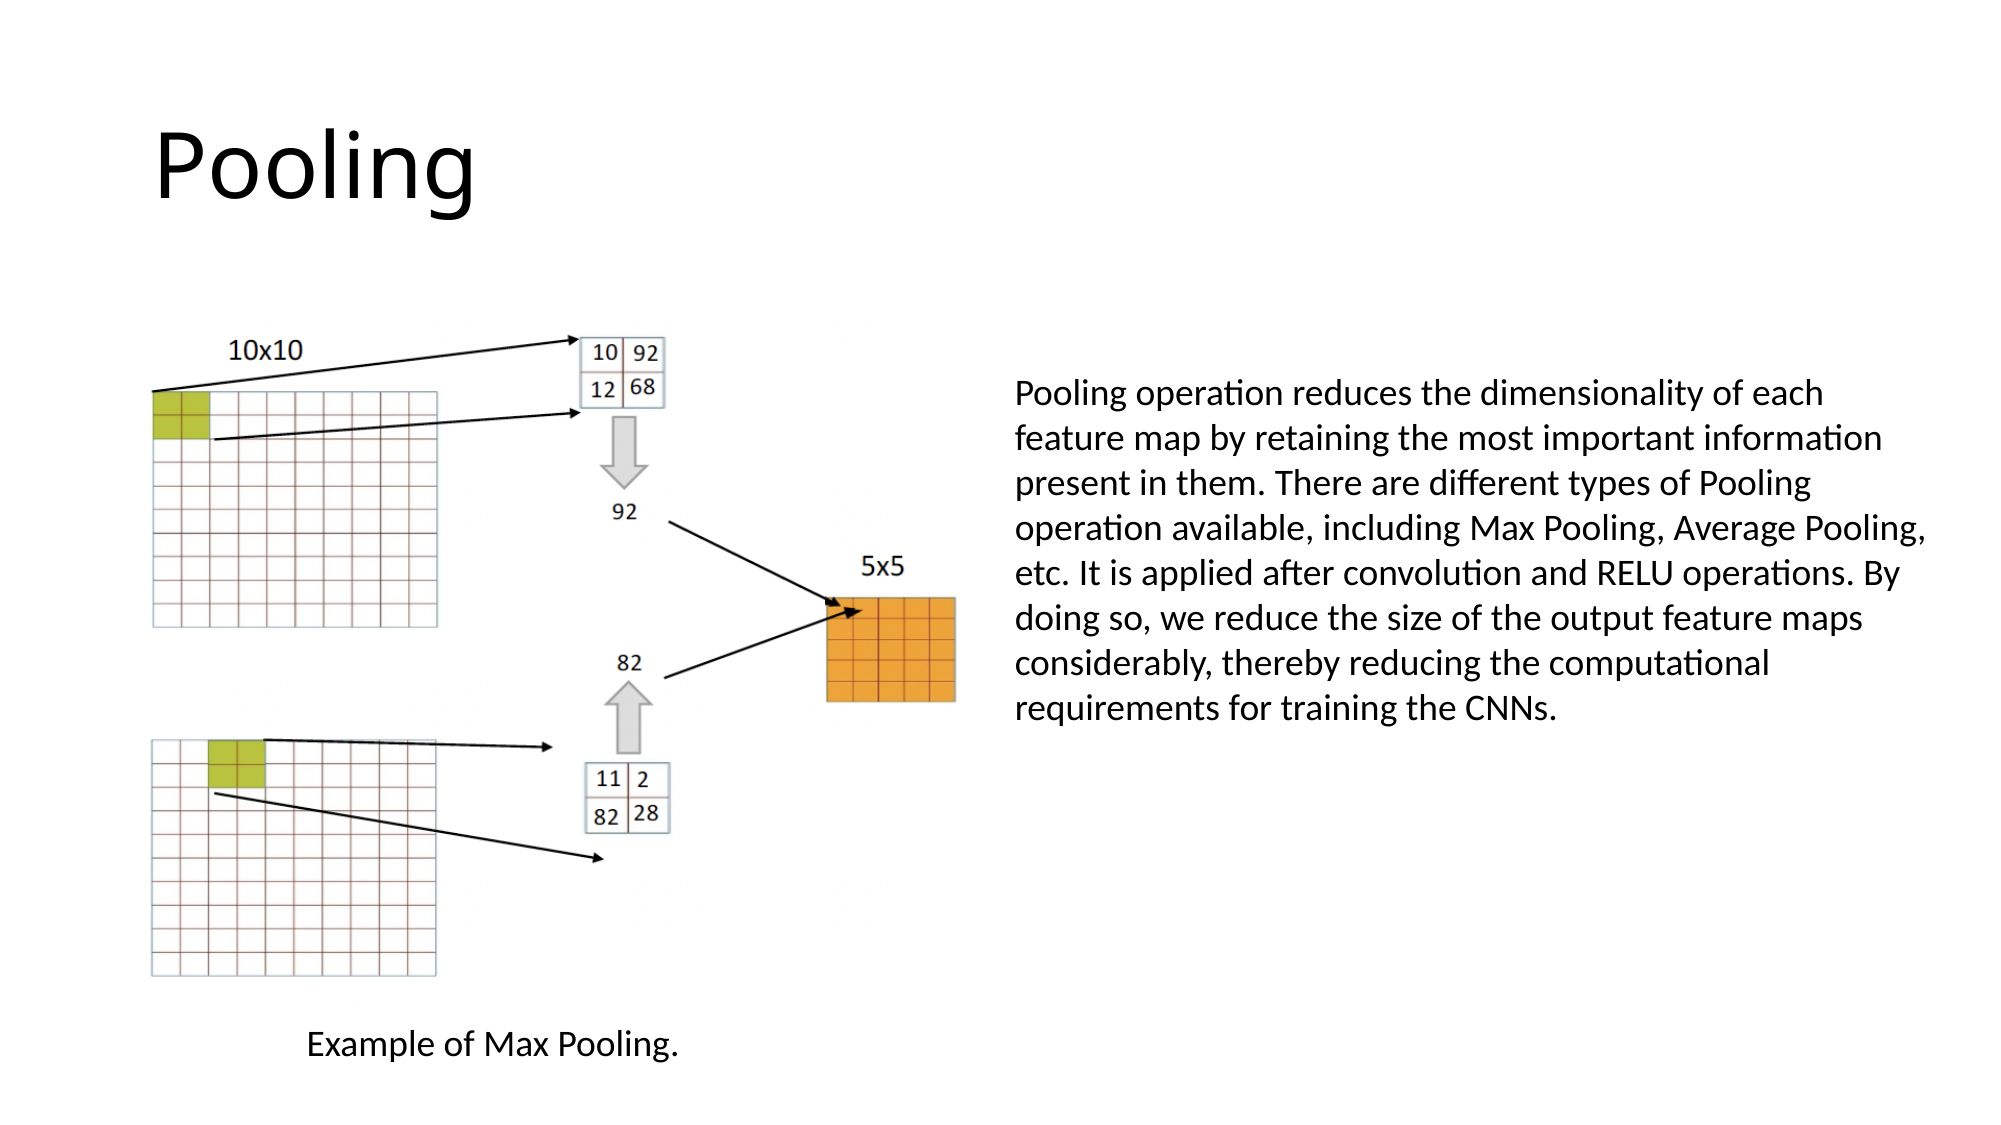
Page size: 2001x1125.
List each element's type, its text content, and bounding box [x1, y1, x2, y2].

text_box Pooling operation reduces the dimensionality of each feature map by retaining the most important information present in them. There are different types of Pooling operation available, including Max Pooling, Average Pooling, etc. It is applied after convolution and RELU operations. By doing so, we reduce the size of the output feature maps considerably, thereby reducing the computational requirements for training the CNNs. [999, 360, 1954, 736]
text_box Example of Max Pooling. [291, 1011, 695, 1072]
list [137, 315, 971, 1005]
title Pooling [137, 59, 1863, 278]
